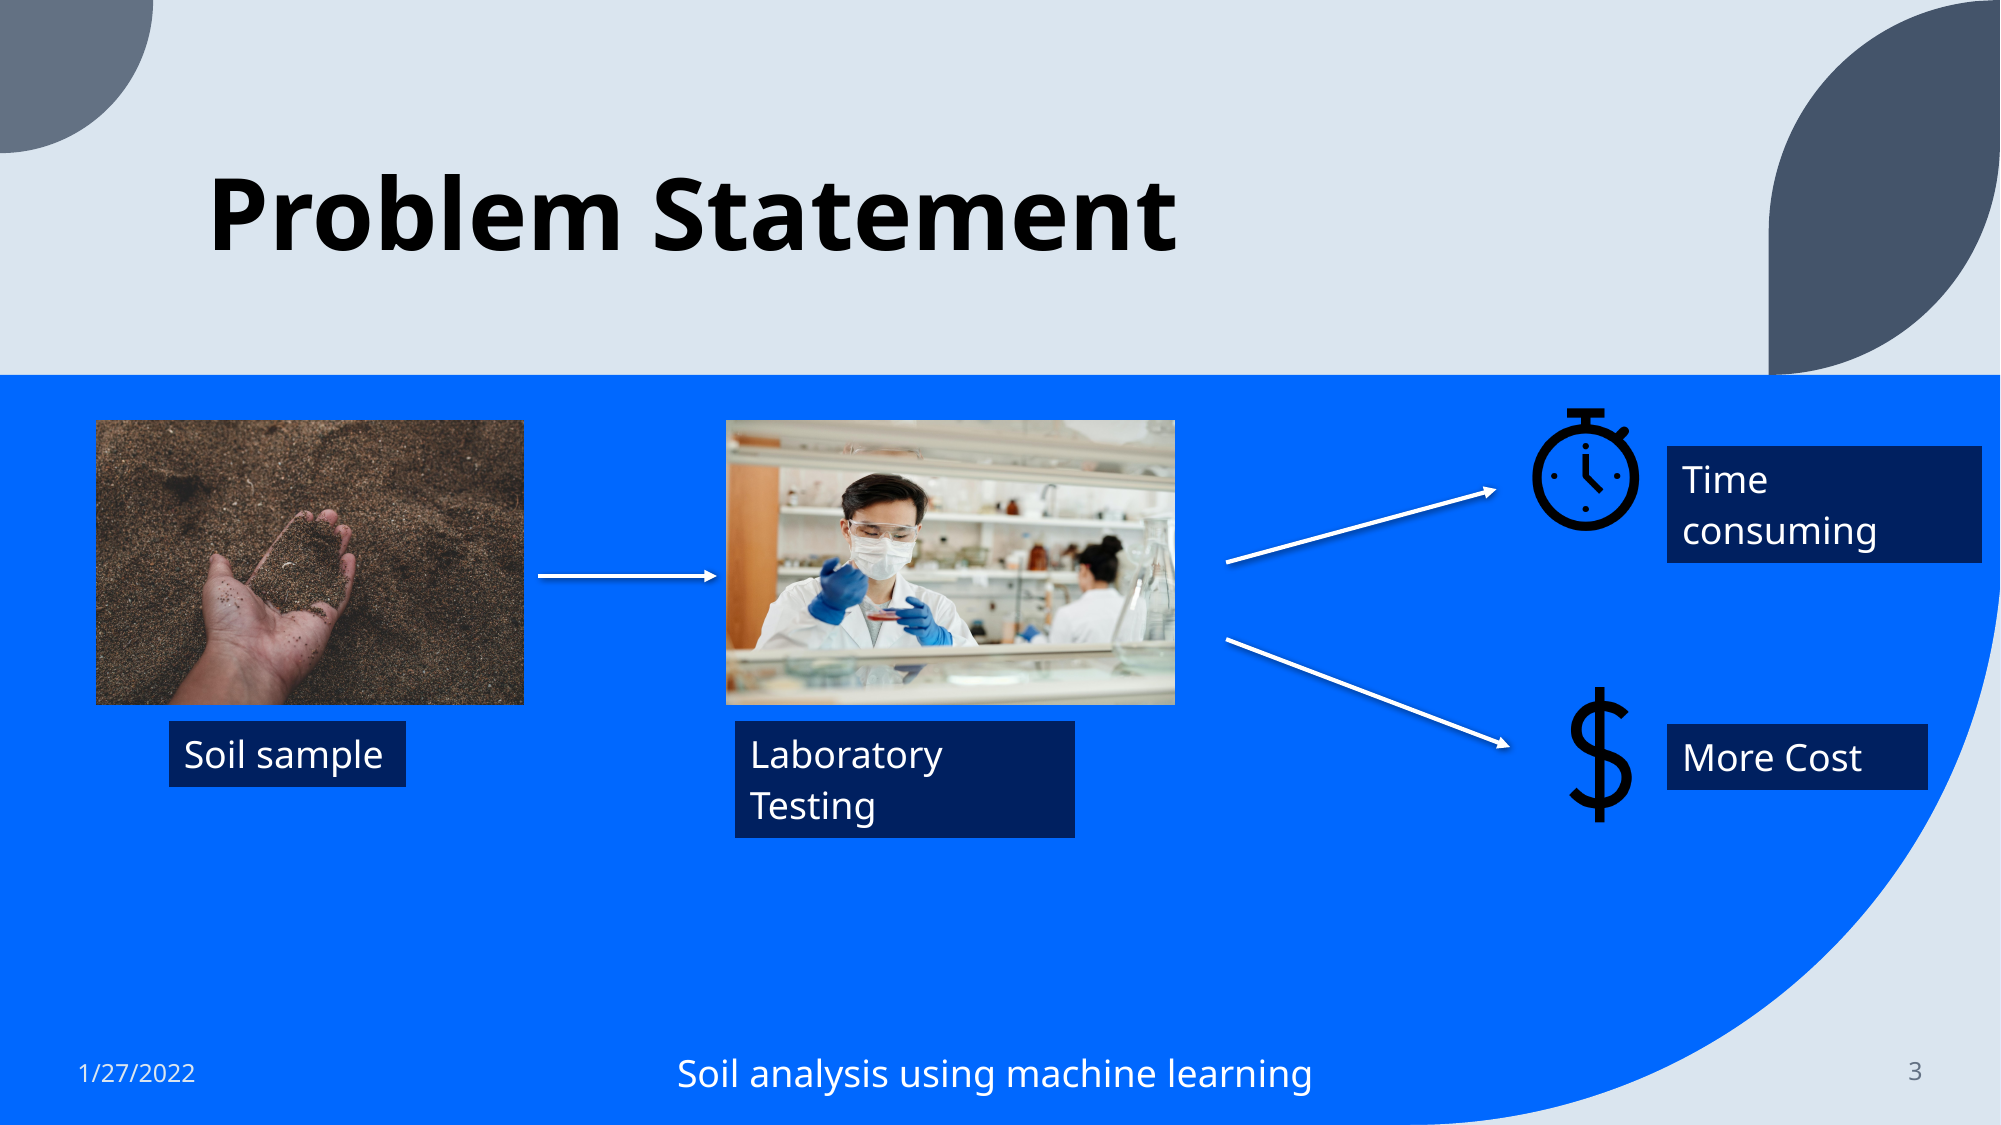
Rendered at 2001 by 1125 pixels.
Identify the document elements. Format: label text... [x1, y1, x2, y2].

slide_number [62, 1042, 513, 1103]
text_box Soil analysis using machine learning [662, 1042, 1338, 1103]
slide_number 3 [1674, 1042, 1938, 1103]
picture [1510, 394, 1661, 545]
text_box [1226, 639, 1511, 748]
table_header Laboratory Testing [735, 721, 1075, 838]
picture [1524, 679, 1675, 830]
table_header More Cost [1675, 724, 1928, 790]
picture [726, 420, 1175, 705]
title Problem Statement [191, 62, 1796, 280]
table_header Time consuming [1667, 446, 1982, 563]
table_header Soil sample [169, 721, 406, 787]
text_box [1226, 489, 1497, 563]
picture [96, 420, 524, 705]
